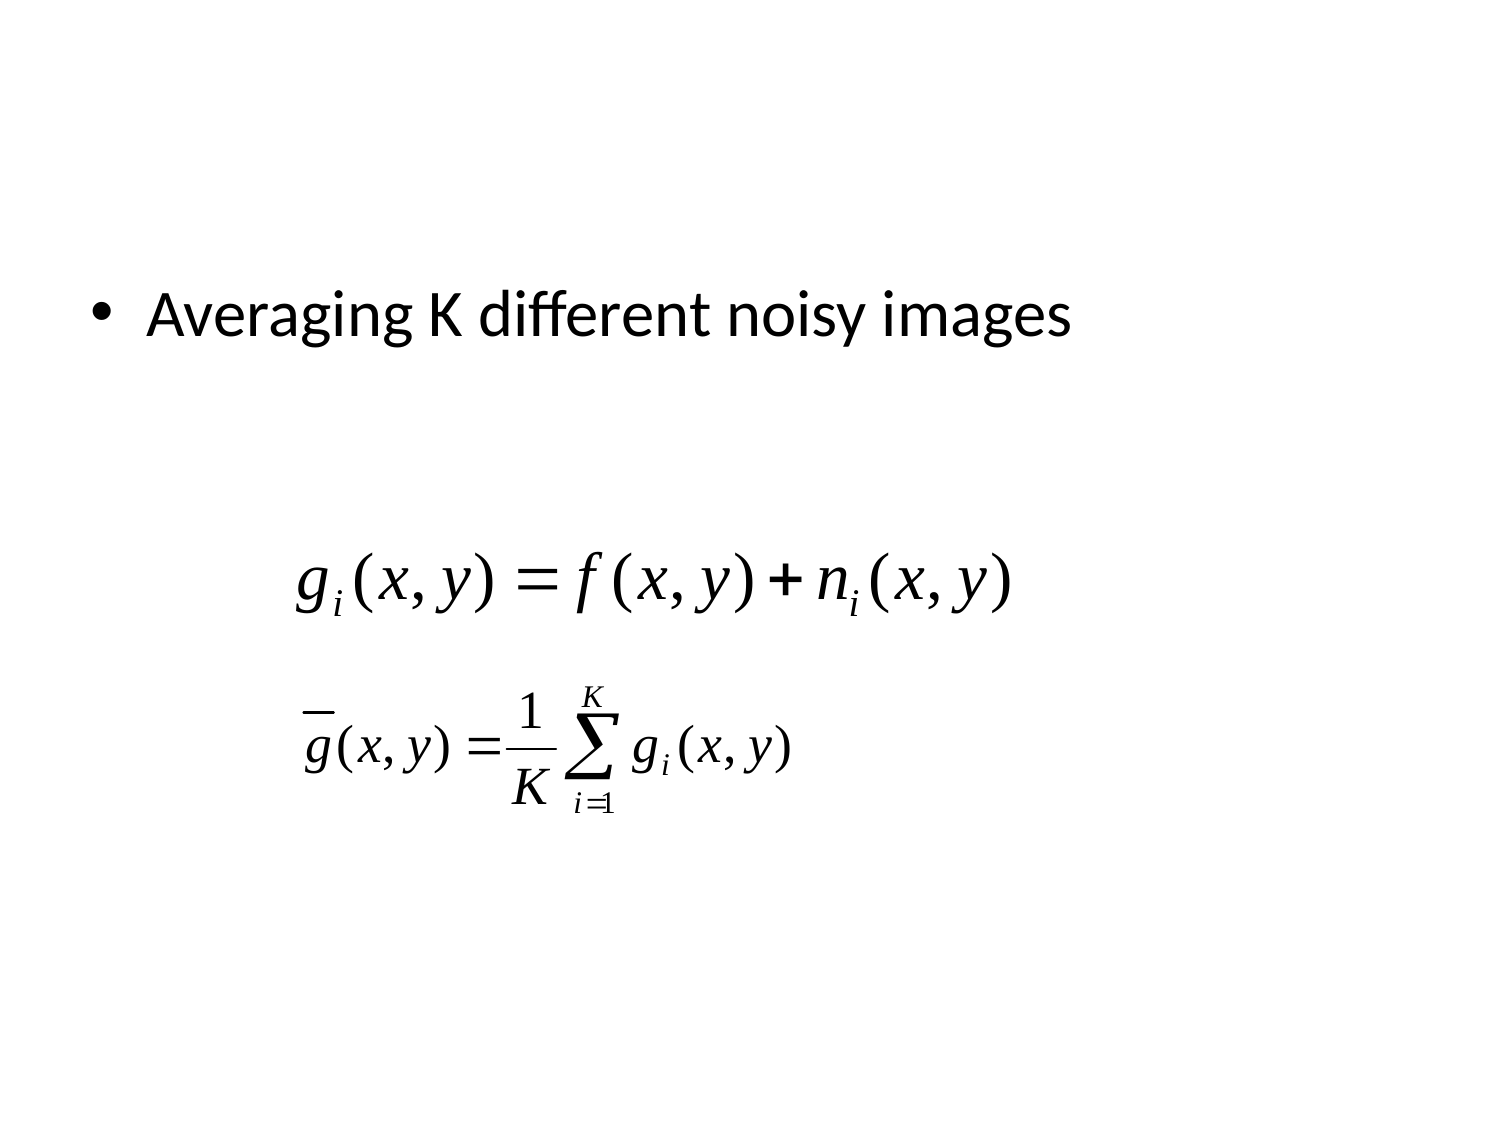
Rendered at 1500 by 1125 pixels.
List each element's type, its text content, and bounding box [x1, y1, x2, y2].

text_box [294, 672, 801, 826]
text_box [282, 531, 1023, 634]
list Averaging K different noisy images [75, 262, 1425, 1005]
